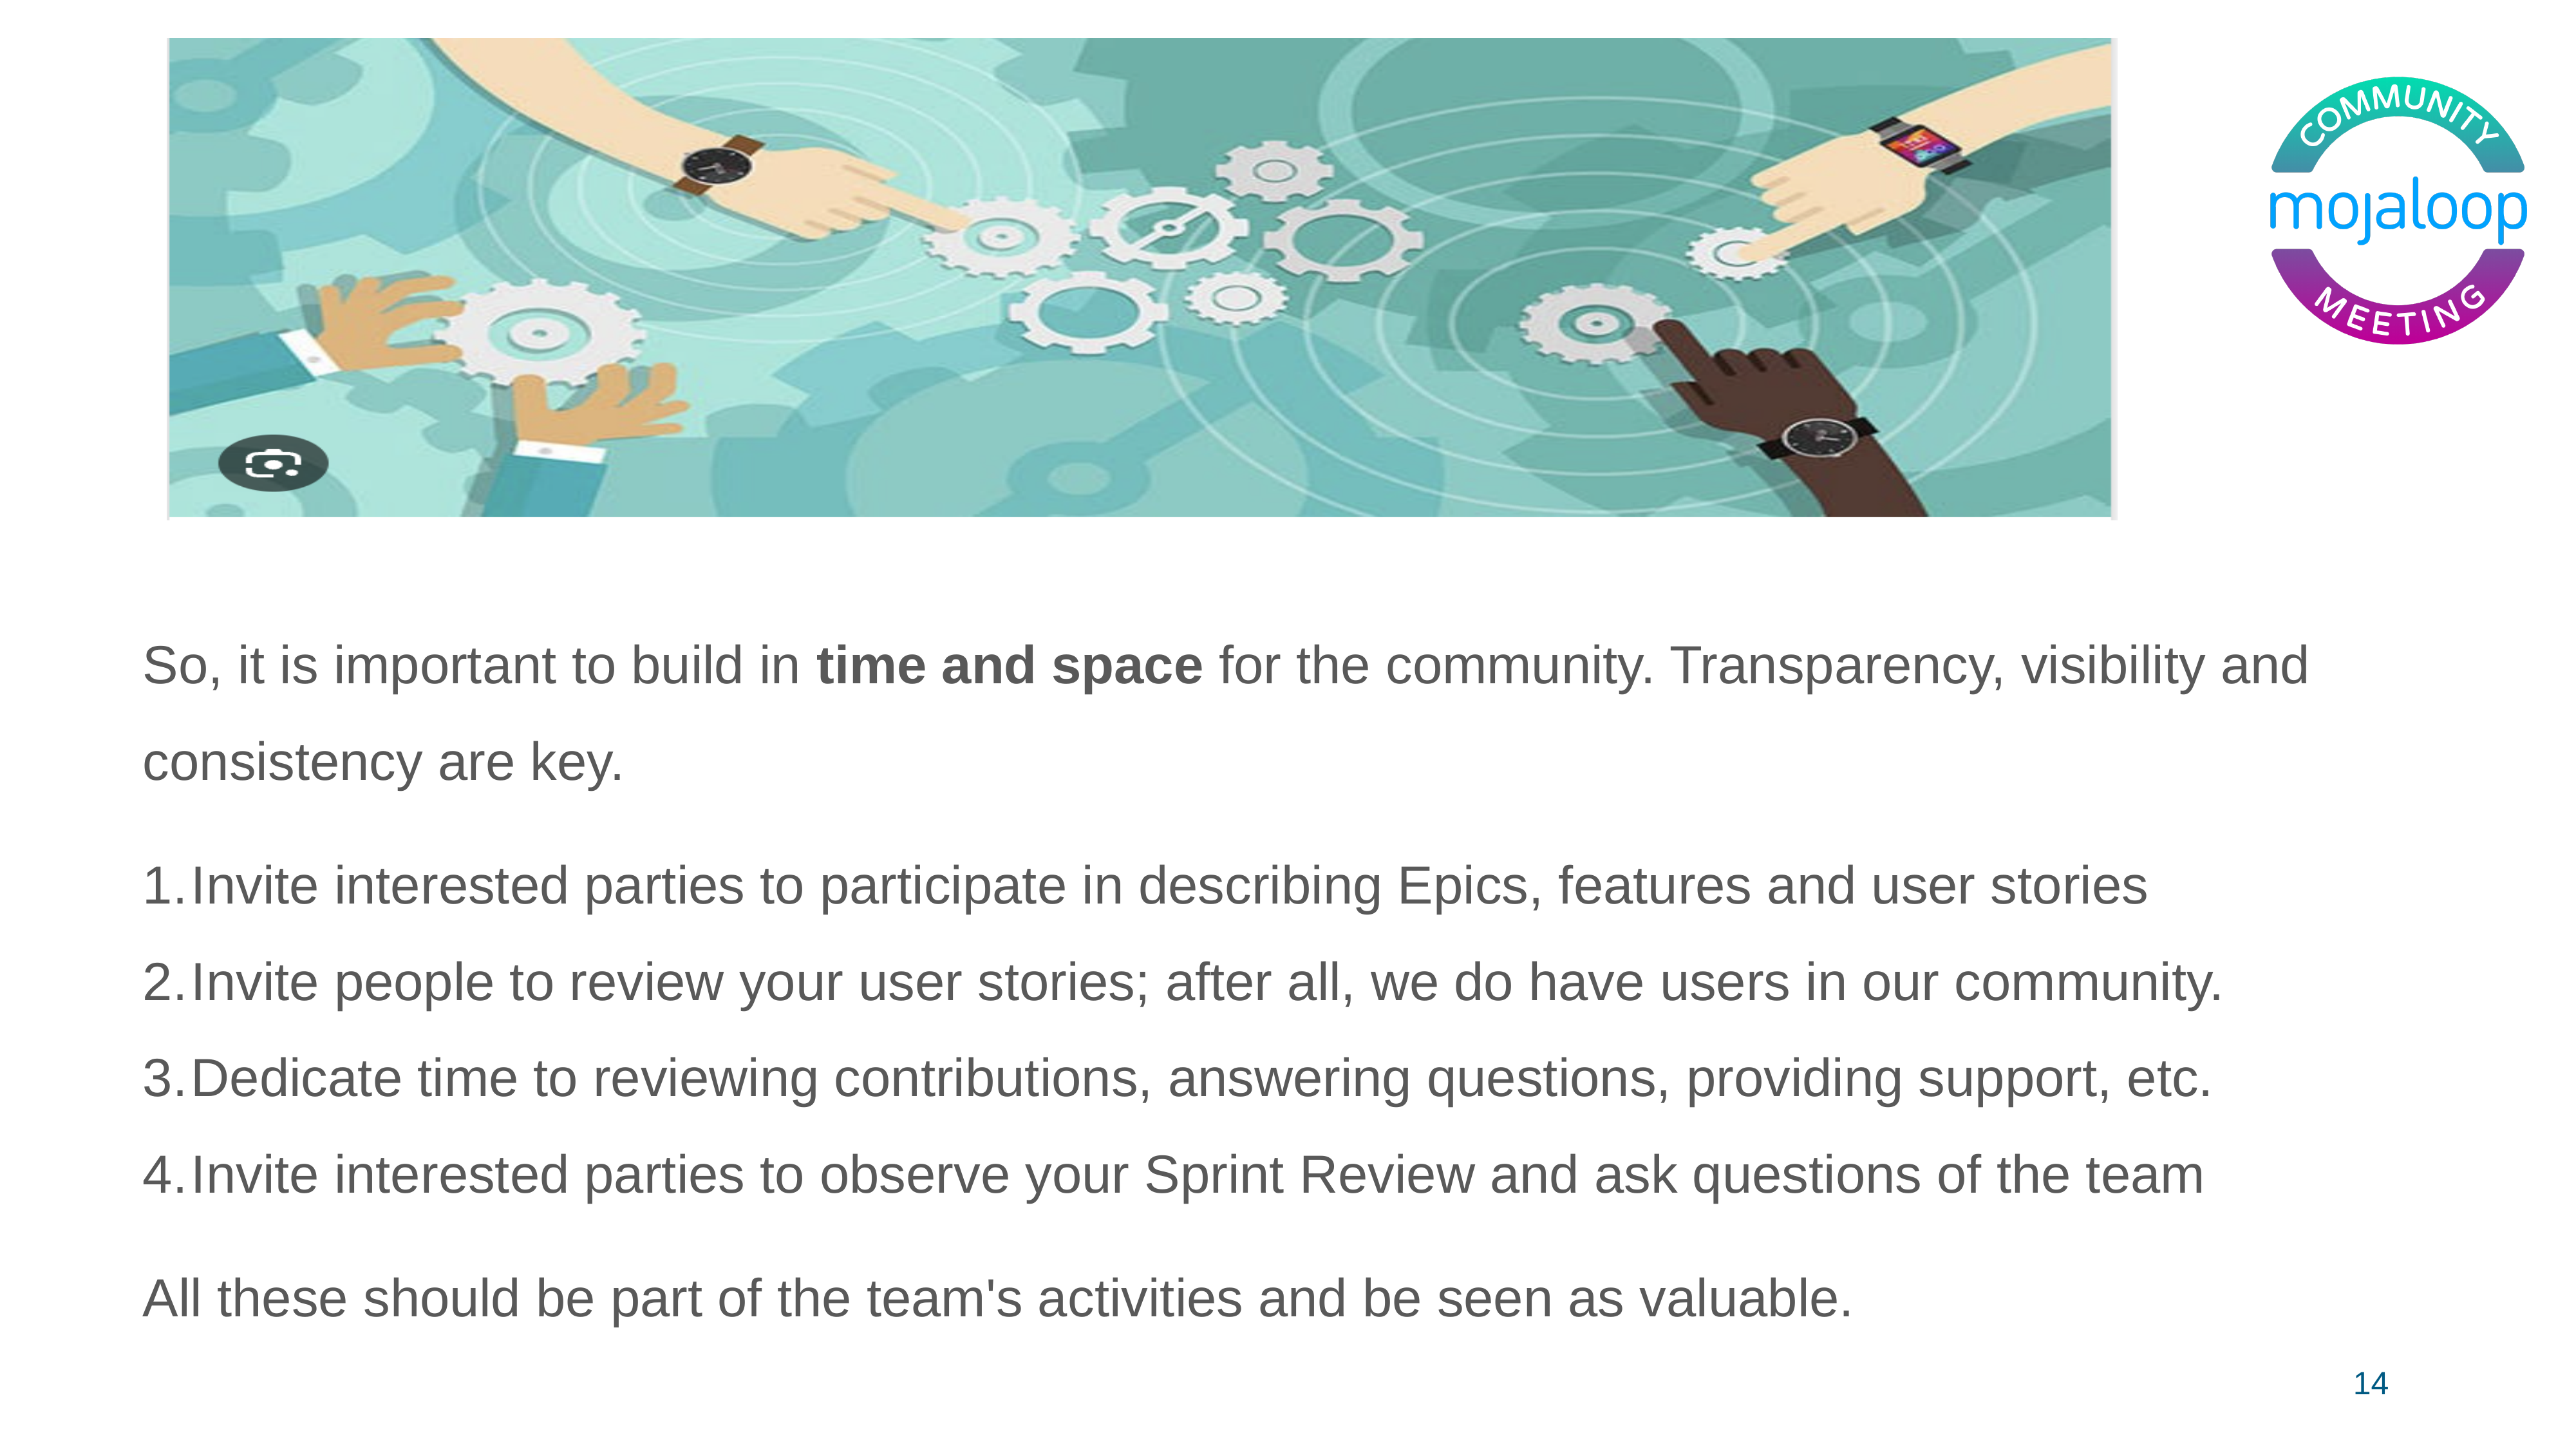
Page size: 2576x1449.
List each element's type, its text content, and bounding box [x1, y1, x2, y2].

slide_number ‹#› [1819, 1343, 2399, 1421]
picture [167, 37, 2118, 521]
text_box So, it is important to build in time and space for the community. Transparency, visibility and consistency are key. Invite interested parties to participate in describing Epics, features and user stories Invite people to review your user stories; after all, we do have users in our community. Dedicate time to reviewing contributions, answering questions, providing support, etc. Invite interested parties to observe your Sprint Review and ask questions of the team All these should be part of the team's activities and be seen as valuable. [133, 588, 2491, 1338]
picture [2270, 77, 2528, 345]
